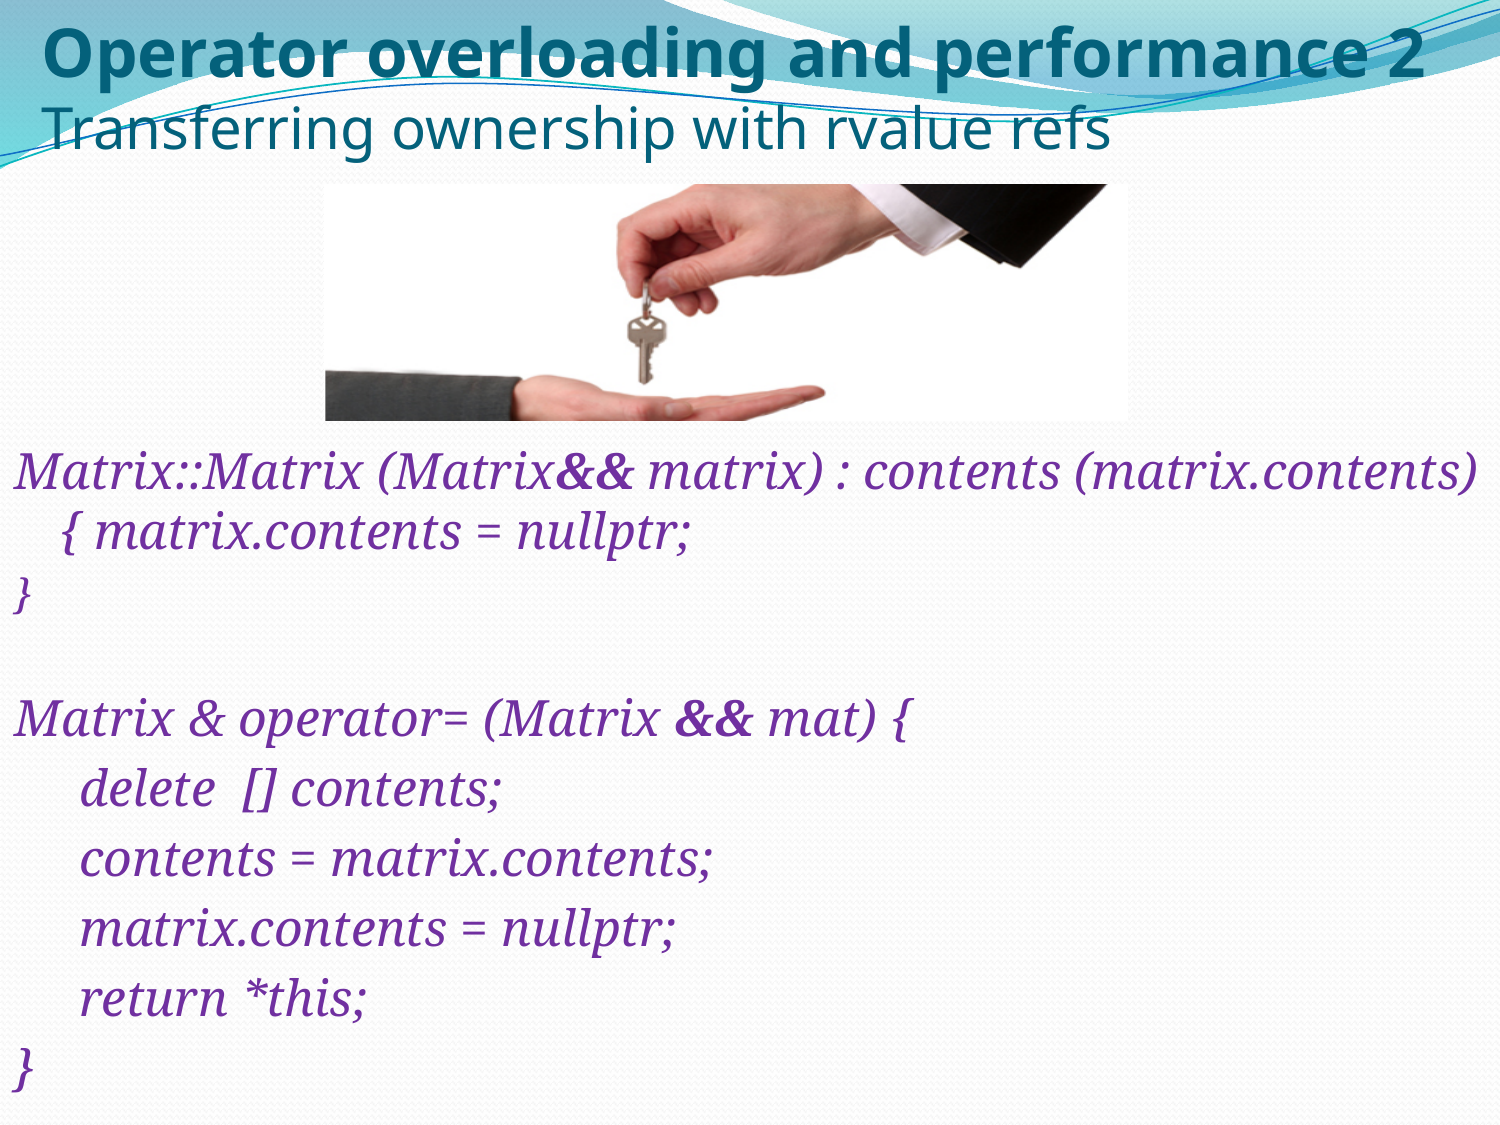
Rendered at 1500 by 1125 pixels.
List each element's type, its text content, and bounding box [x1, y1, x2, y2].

list Matrix::Matrix (Matrix&& matrix) : contents (matrix.contents) { matrix.contents = nullptr; } Matrix & operator= (Matrix && mat) { delete [] contents; contents = matrix.contents; matrix.contents = nullptr; return *this; } [0, 432, 1500, 1125]
picture [324, 184, 1129, 421]
title Operator overloading and performance 2 Transferring ownership with rvalue refs [41, 0, 1447, 161]
